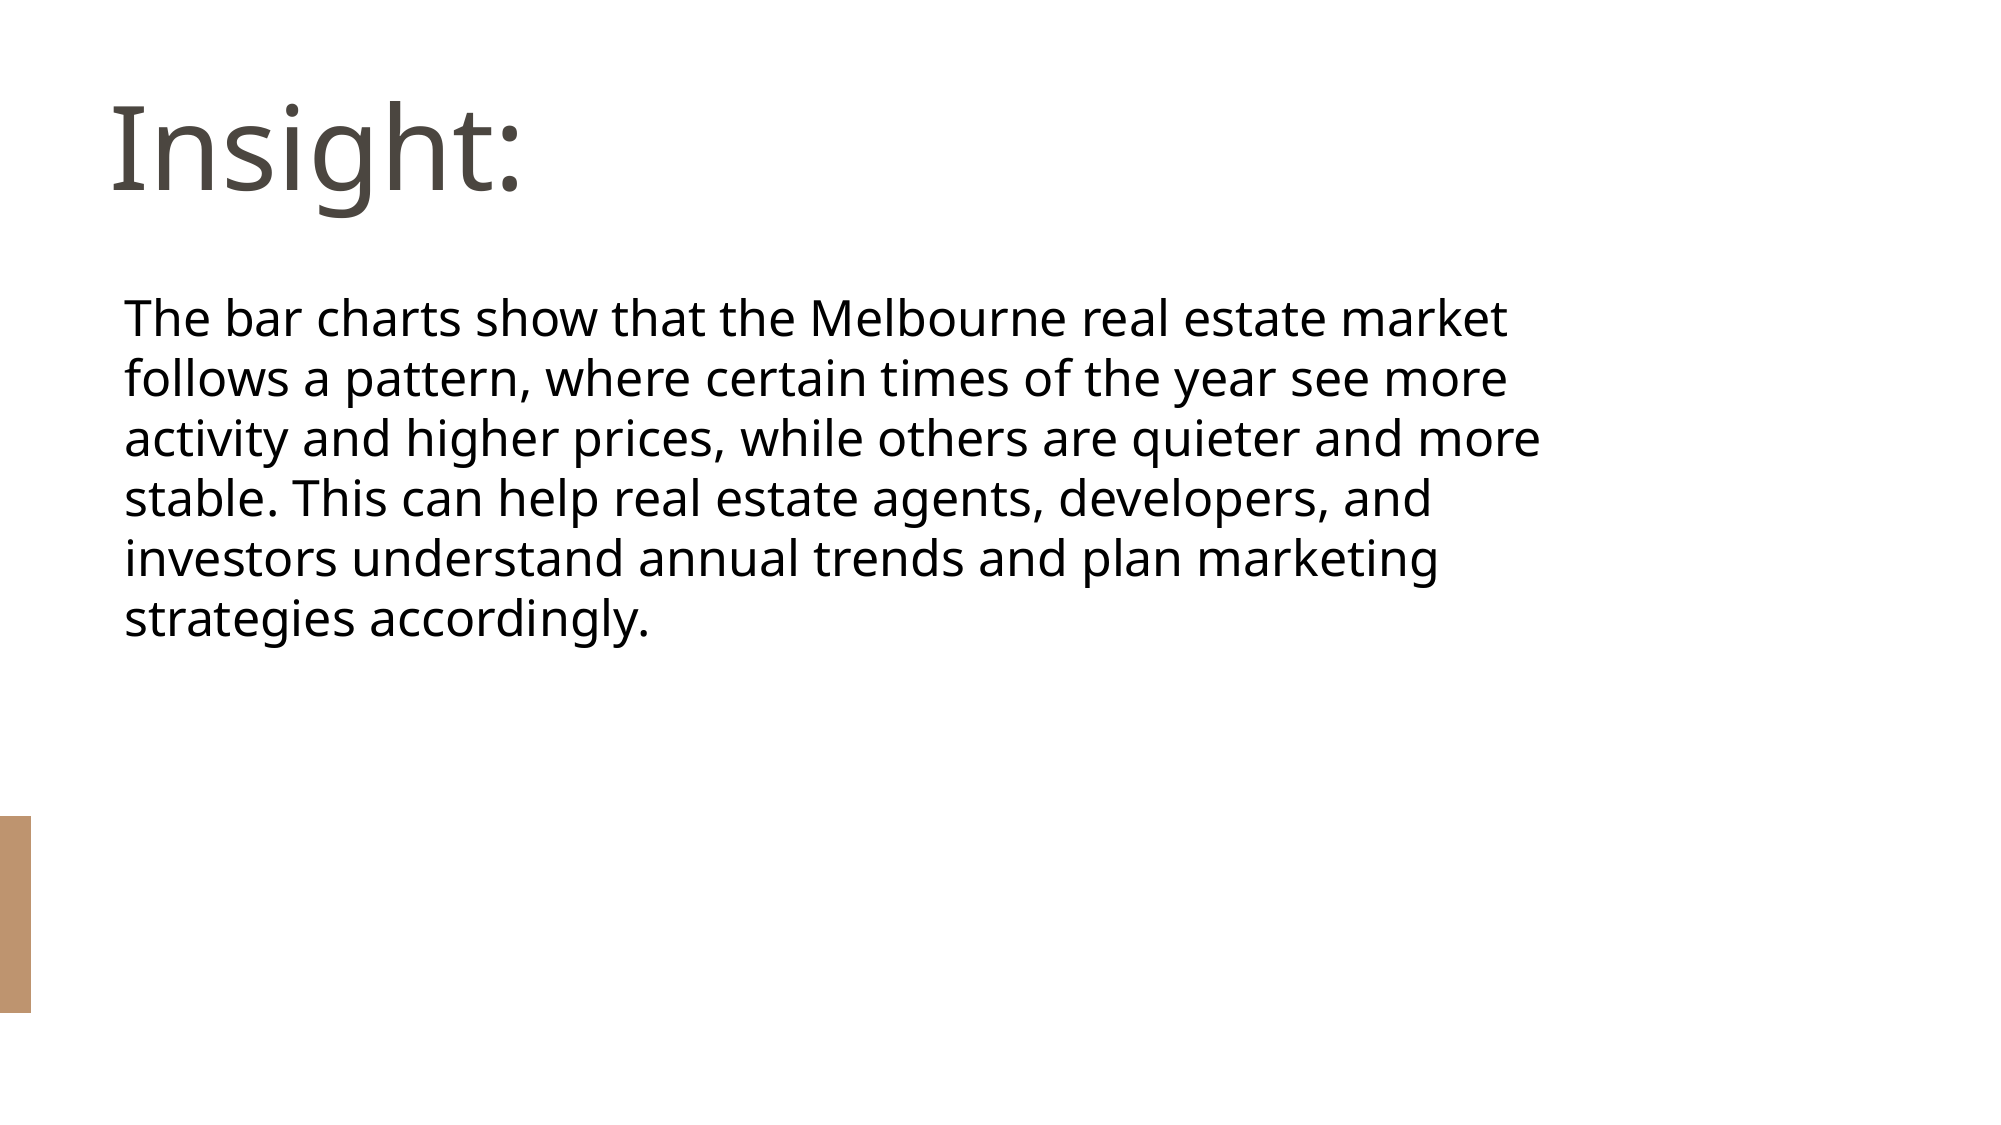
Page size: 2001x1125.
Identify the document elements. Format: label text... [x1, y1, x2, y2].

text_box Insight: [109, 50, 1375, 215]
text_box The bar charts show that the Melbourne real estate market follows a pattern, where certain times of the year see more activity and higher prices, while others are quieter and more stable. This can help real estate agents, developers, and investors understand annual trends and plan marketing strategies accordingly. [109, 279, 1592, 714]
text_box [0, 815, 32, 1013]
